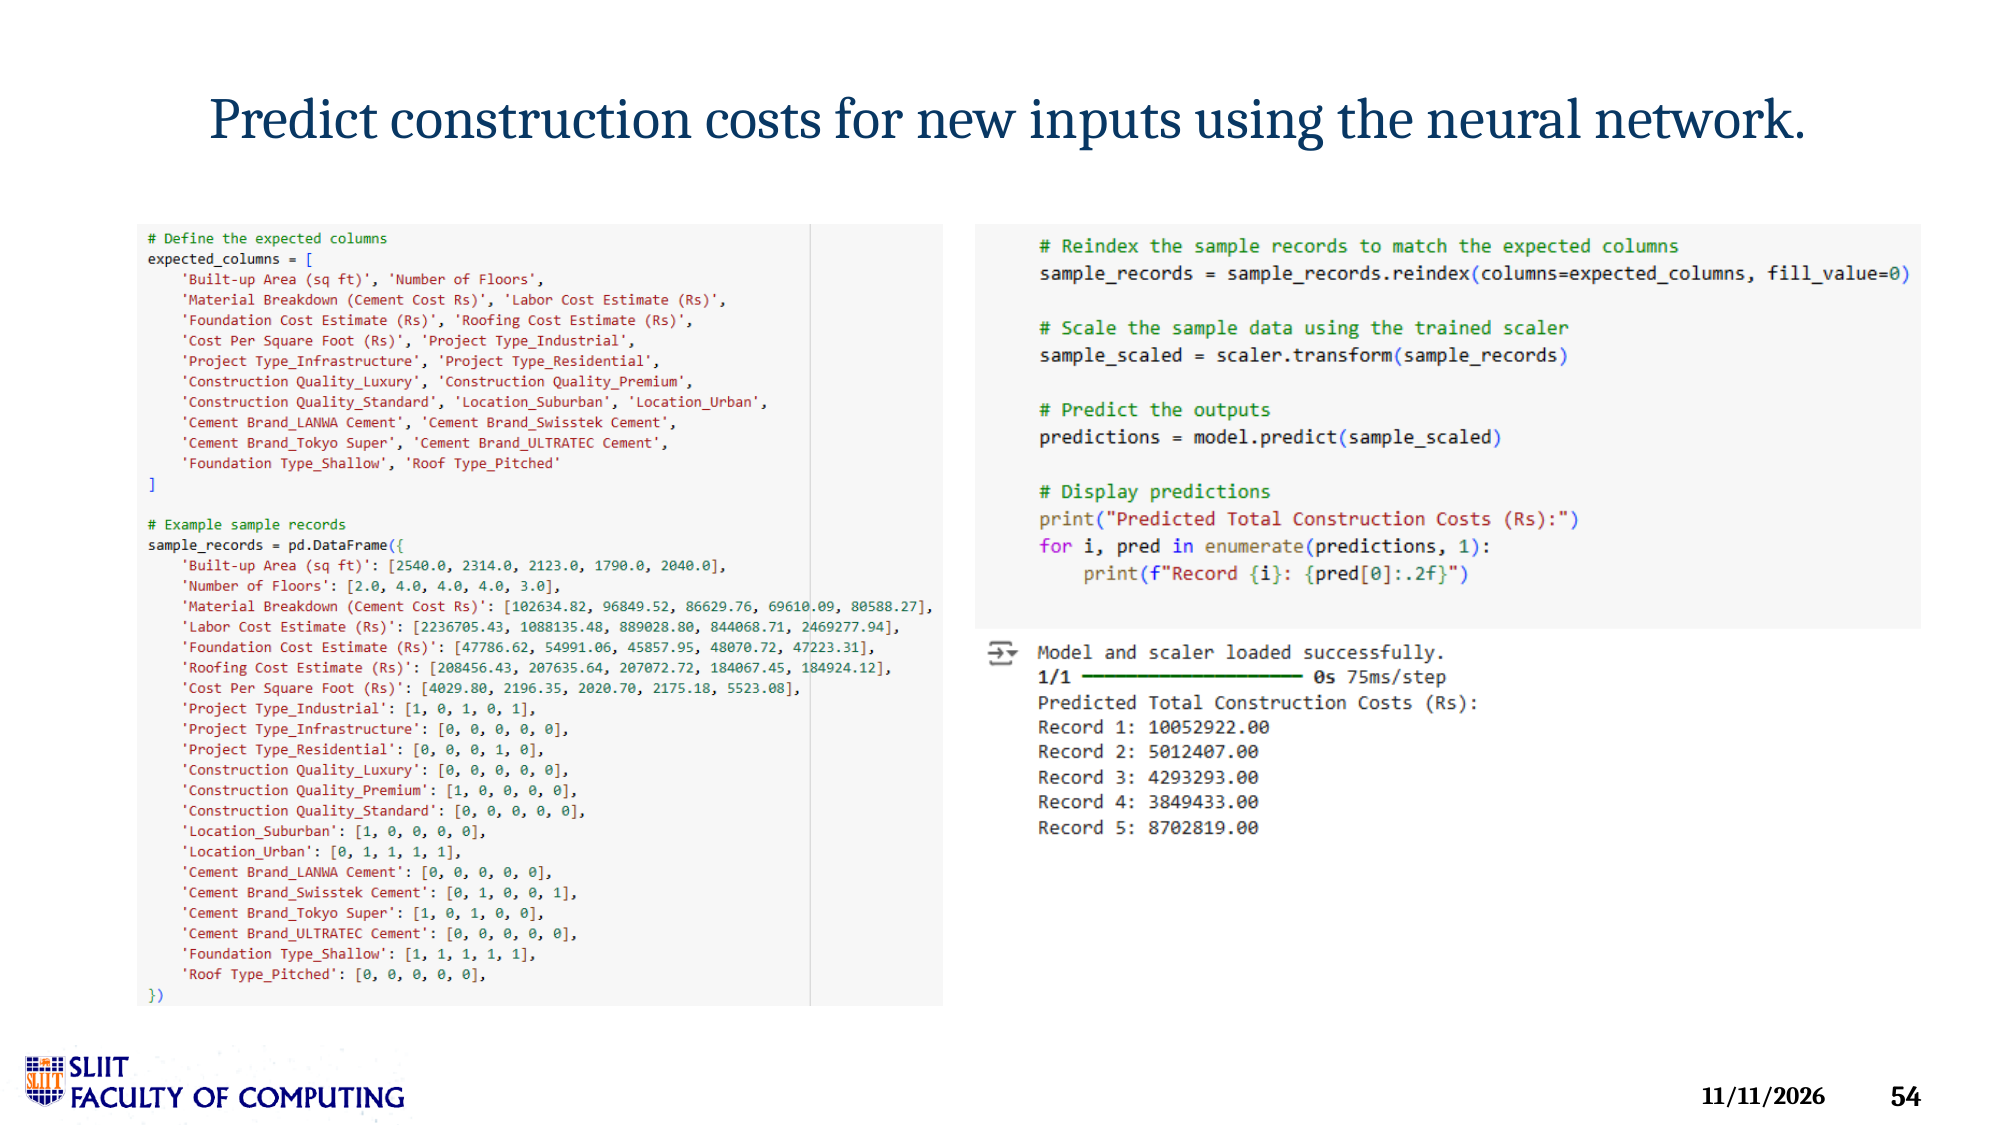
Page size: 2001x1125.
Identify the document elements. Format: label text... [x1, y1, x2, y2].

picture [0, 1045, 413, 1125]
picture [974, 224, 1921, 863]
picture [137, 224, 943, 1006]
title Predict construction costs for new inputs using the neural network. [50, 50, 1967, 180]
